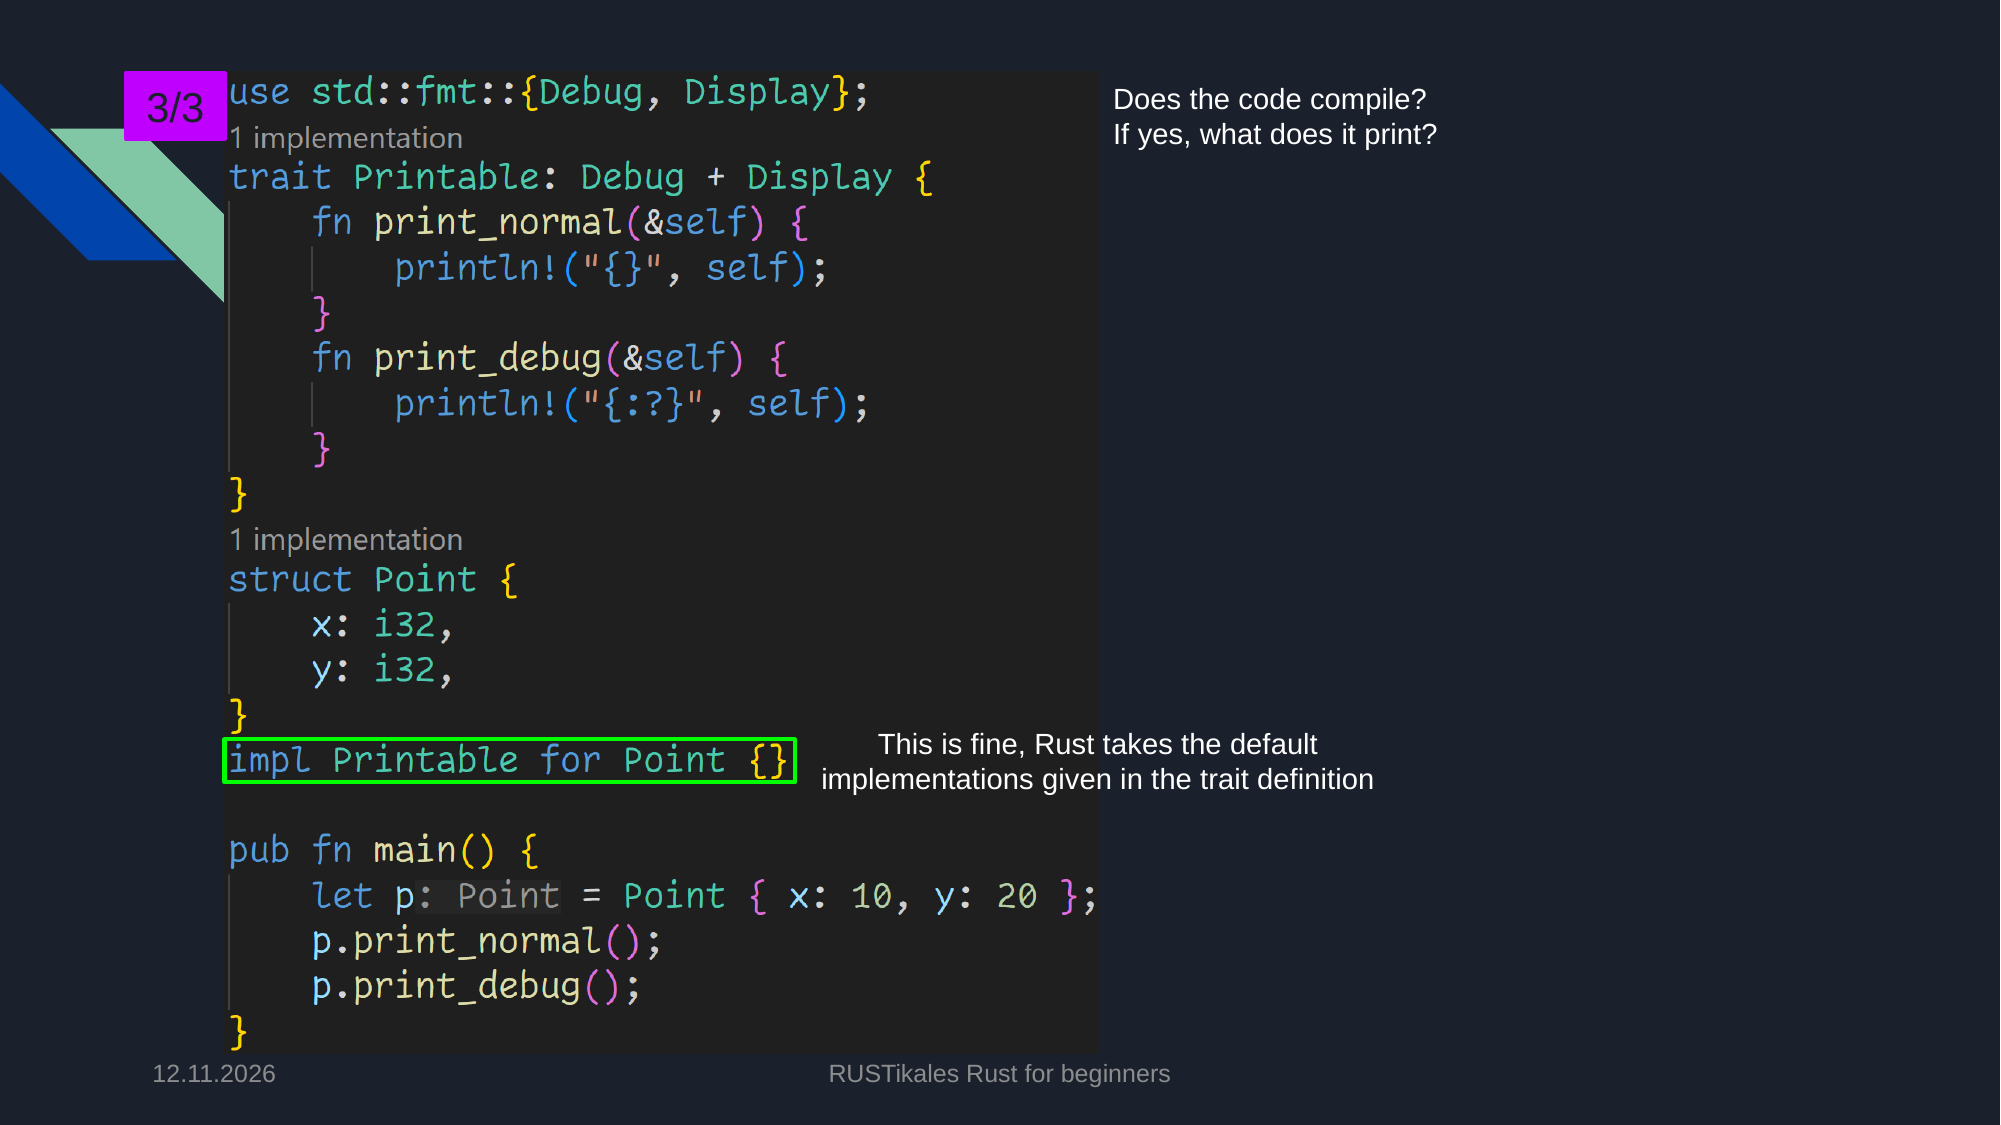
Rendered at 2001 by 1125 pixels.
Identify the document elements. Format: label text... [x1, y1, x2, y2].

text_box This is fine, Rust takes the default implementations given in the trait definition [1104, 717, 1391, 803]
text_box 3/3 [124, 71, 223, 141]
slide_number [137, 1042, 588, 1103]
footer RUSTikales Rust for beginners [662, 1042, 1338, 1103]
picture [224, 71, 1099, 1054]
text_box Does the code compile? If yes, what does it print? [1101, 72, 1454, 158]
